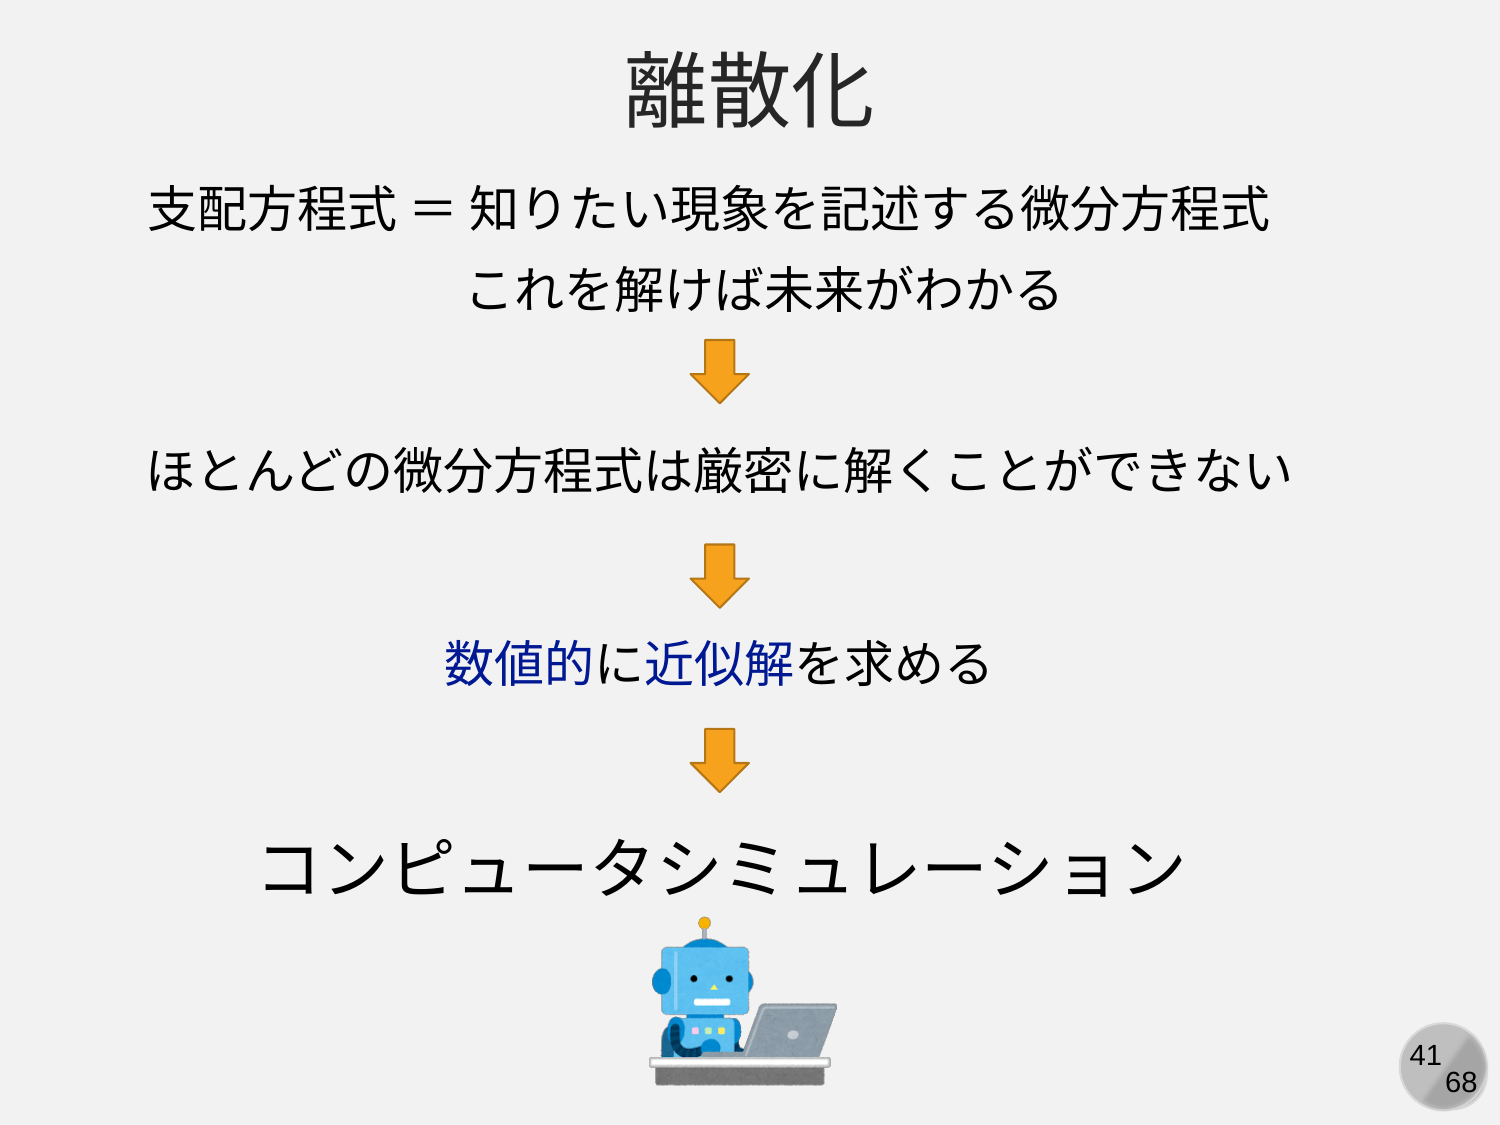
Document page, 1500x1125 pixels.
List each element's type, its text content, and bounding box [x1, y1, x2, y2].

text_box [689, 543, 750, 609]
text_box 支配方程式 ＝ 知りたい現象を記述する微分方程式 [132, 169, 1285, 245]
text_box コンピュータシミュレーション [241, 818, 1203, 914]
text_box [689, 338, 750, 405]
text_box [689, 727, 750, 793]
picture [649, 908, 837, 1097]
list 離散化 [0, 31, 1500, 155]
text_box 数値的に近似解を求める [429, 624, 1010, 700]
text_box ほとんどの微分方程式は厳密に解くことができない [130, 432, 1309, 508]
text_box これを解けば未来がわかる [450, 251, 1080, 327]
